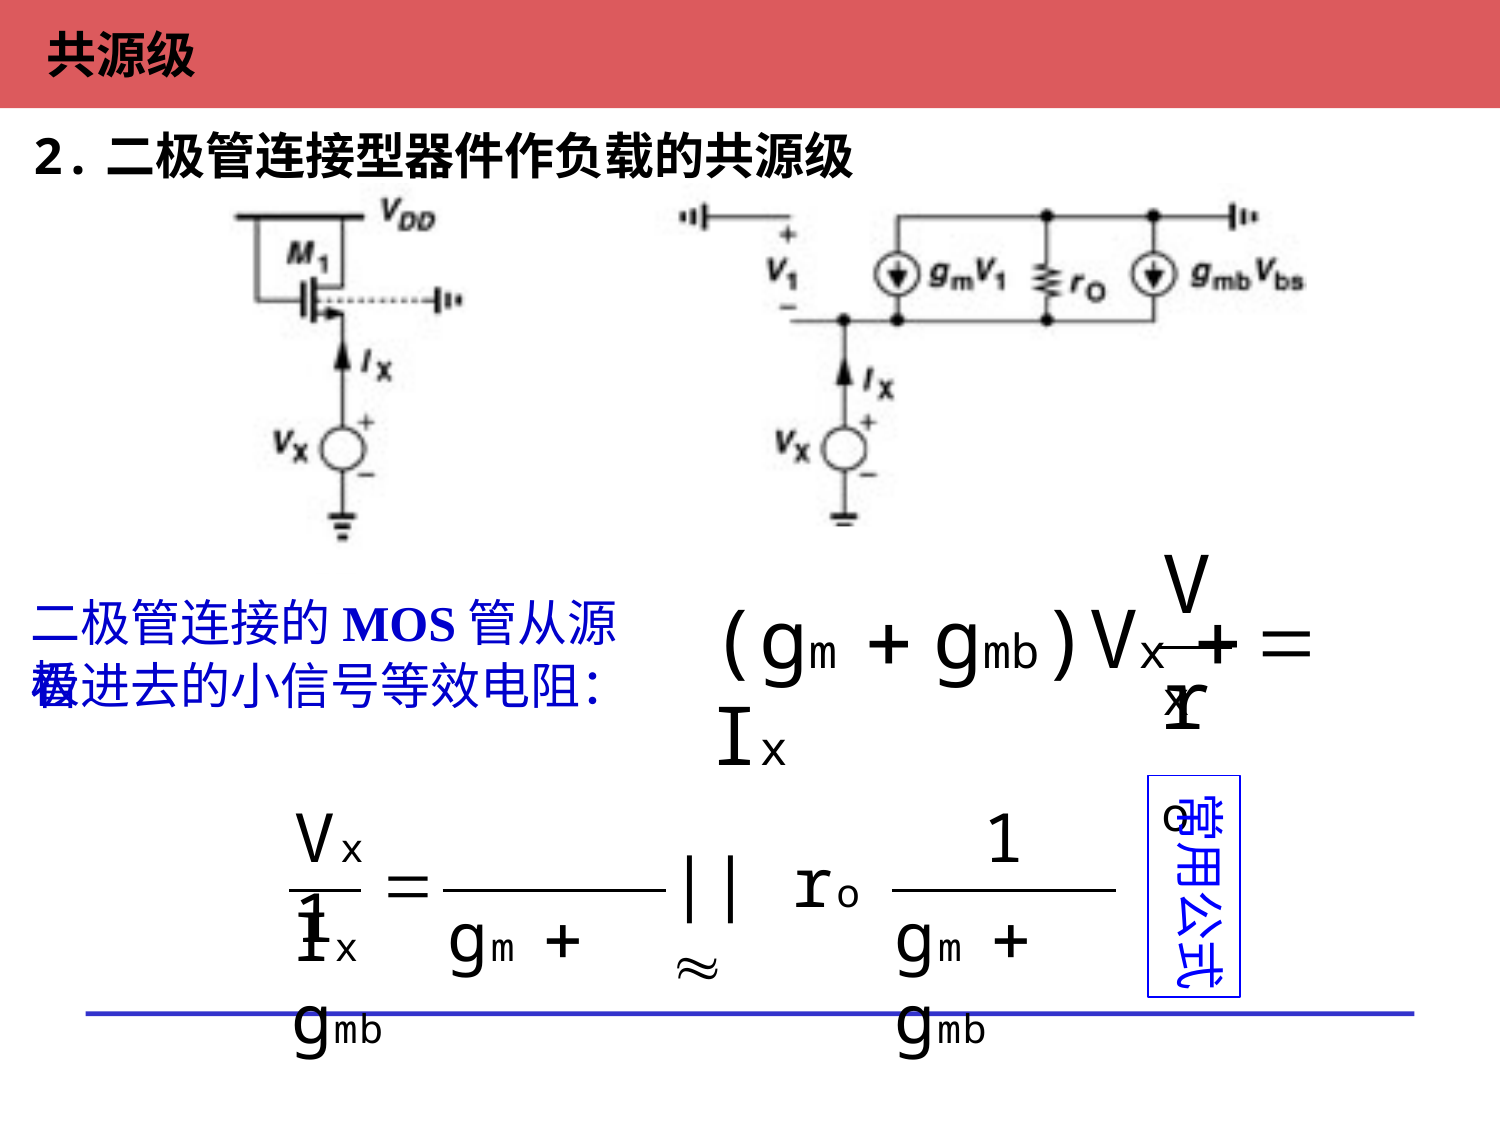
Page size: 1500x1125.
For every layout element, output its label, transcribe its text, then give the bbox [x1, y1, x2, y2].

text_box [659, 1011, 892, 1017]
text_box 1 [981, 796, 1020, 877]
text_box [1108, 1011, 1415, 1017]
text_box 二极管连接的MOS管从源极 [28, 591, 649, 712]
text_box 共源级 [31, 16, 750, 91]
text_box 2.二极管连接型器件作负载的共源级 [31, 124, 969, 185]
text_box 常用公式 [1167, 790, 1211, 993]
text_box [228, 183, 1307, 591]
text_box [714, 526, 1390, 738]
text_box || ro  [667, 840, 871, 1003]
text_box gm  gmb [892, 893, 1108, 1057]
text_box [1147, 775, 1240, 997]
text_box Vx [1159, 535, 1229, 586]
text_box Vx 1 [292, 796, 571, 893]
text_box (gm  gmb)Vx   Ix [708, 586, 1376, 782]
text_box Ix gm  gmb [289, 893, 659, 1057]
text_box [85, 1011, 289, 1017]
text_box  [379, 840, 422, 922]
text_box [0, 0, 1500, 109]
text_box [298, 575, 714, 626]
text_box 看进去的小信号等效电阻： [28, 655, 635, 715]
